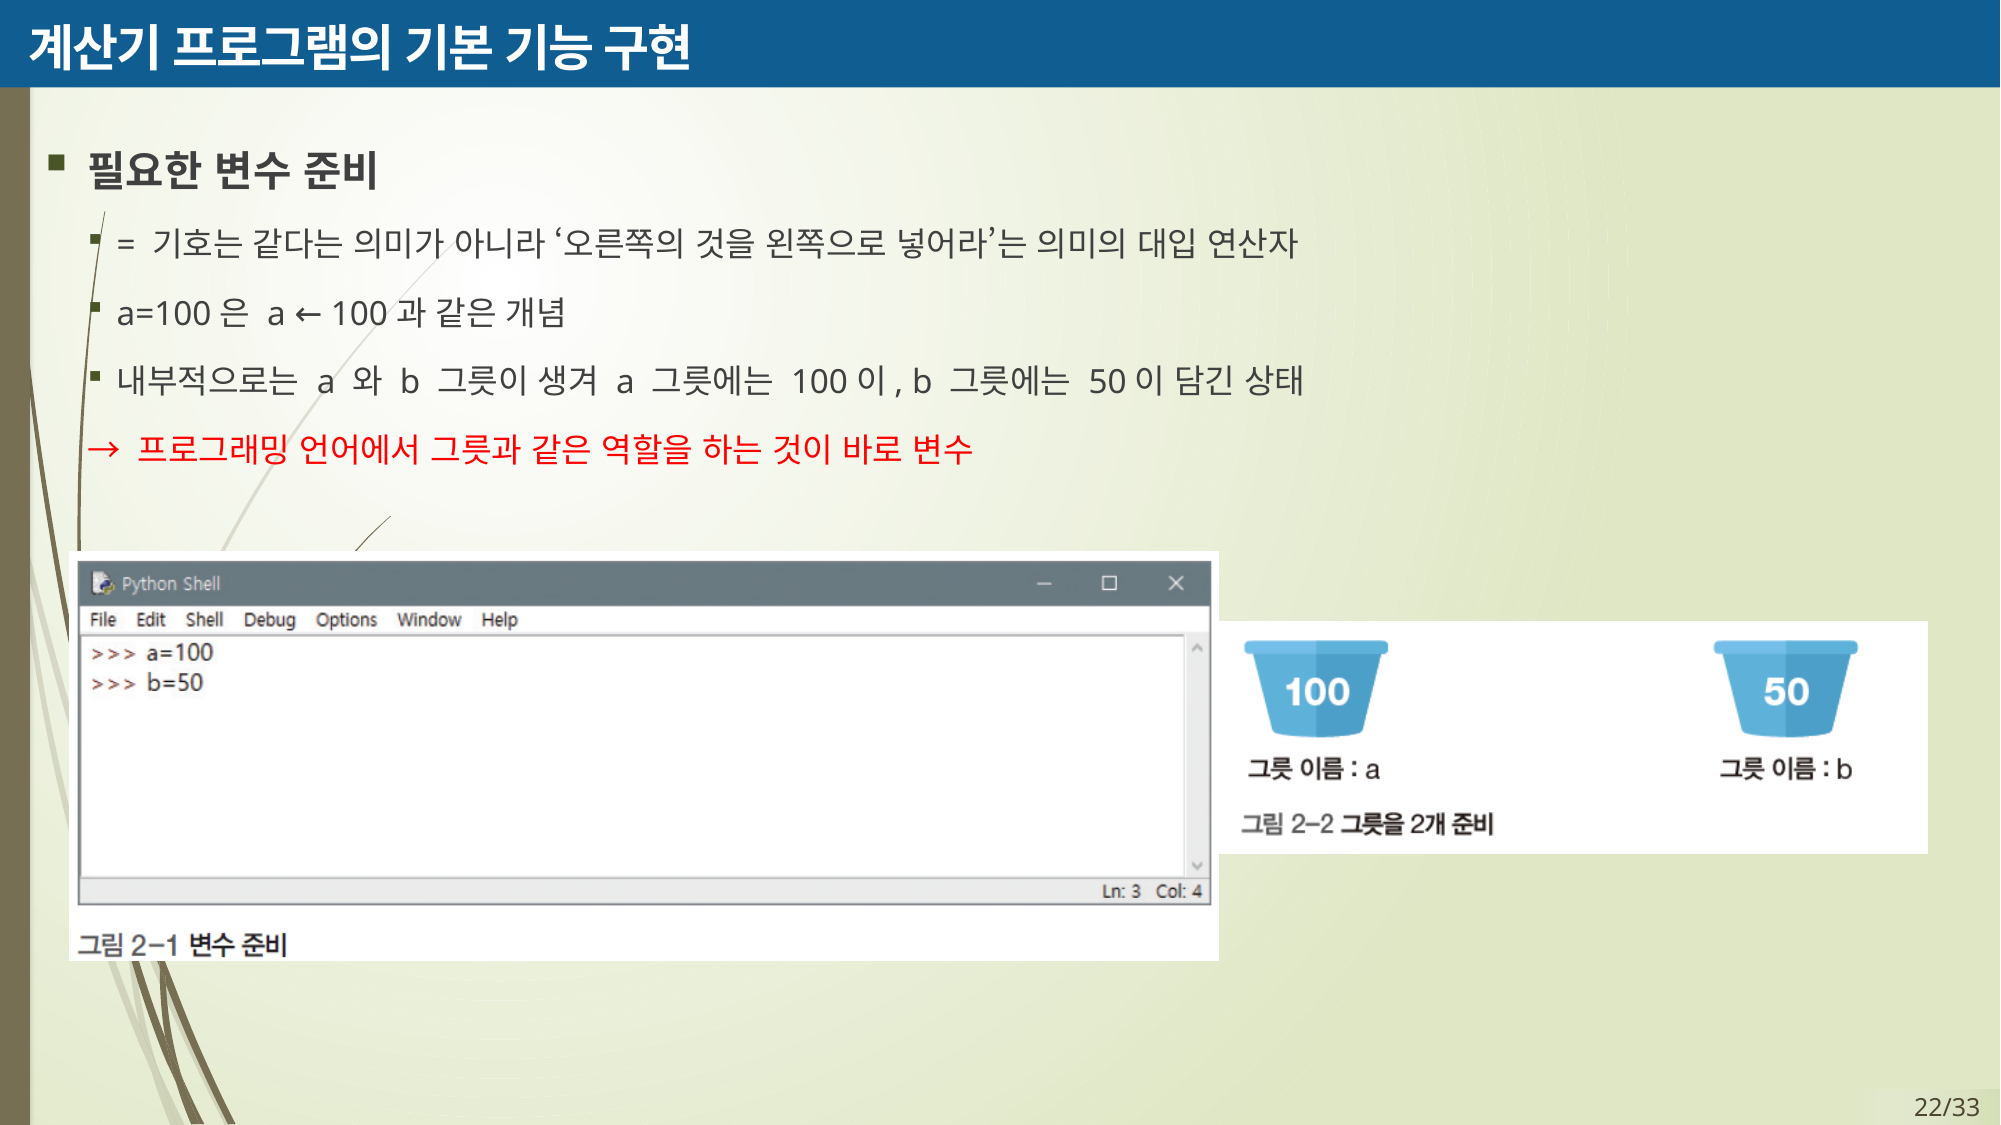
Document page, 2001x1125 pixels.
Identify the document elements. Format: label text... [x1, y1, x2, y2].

title 계산기 프로그램의 기본 기능 구현 [13, 8, 1717, 87]
picture [69, 551, 1928, 961]
list 필요한 변수 준비 = 기호는 같다는 의미가 아니라 ‘오른쪽의 것을 왼쪽으로 넣어라’는 의미의 대입 연산자 a=100은 a ← 100과 같은 개념 내부적으로는 a 와 b 그릇이 생겨 a 그릇에는 100이, b 그릇에는 50이 담긴 상태 → 프로그래밍 언어에서 그릇과 같은 역할을 하는 것이 바로 변수 [13, 126, 1975, 1057]
